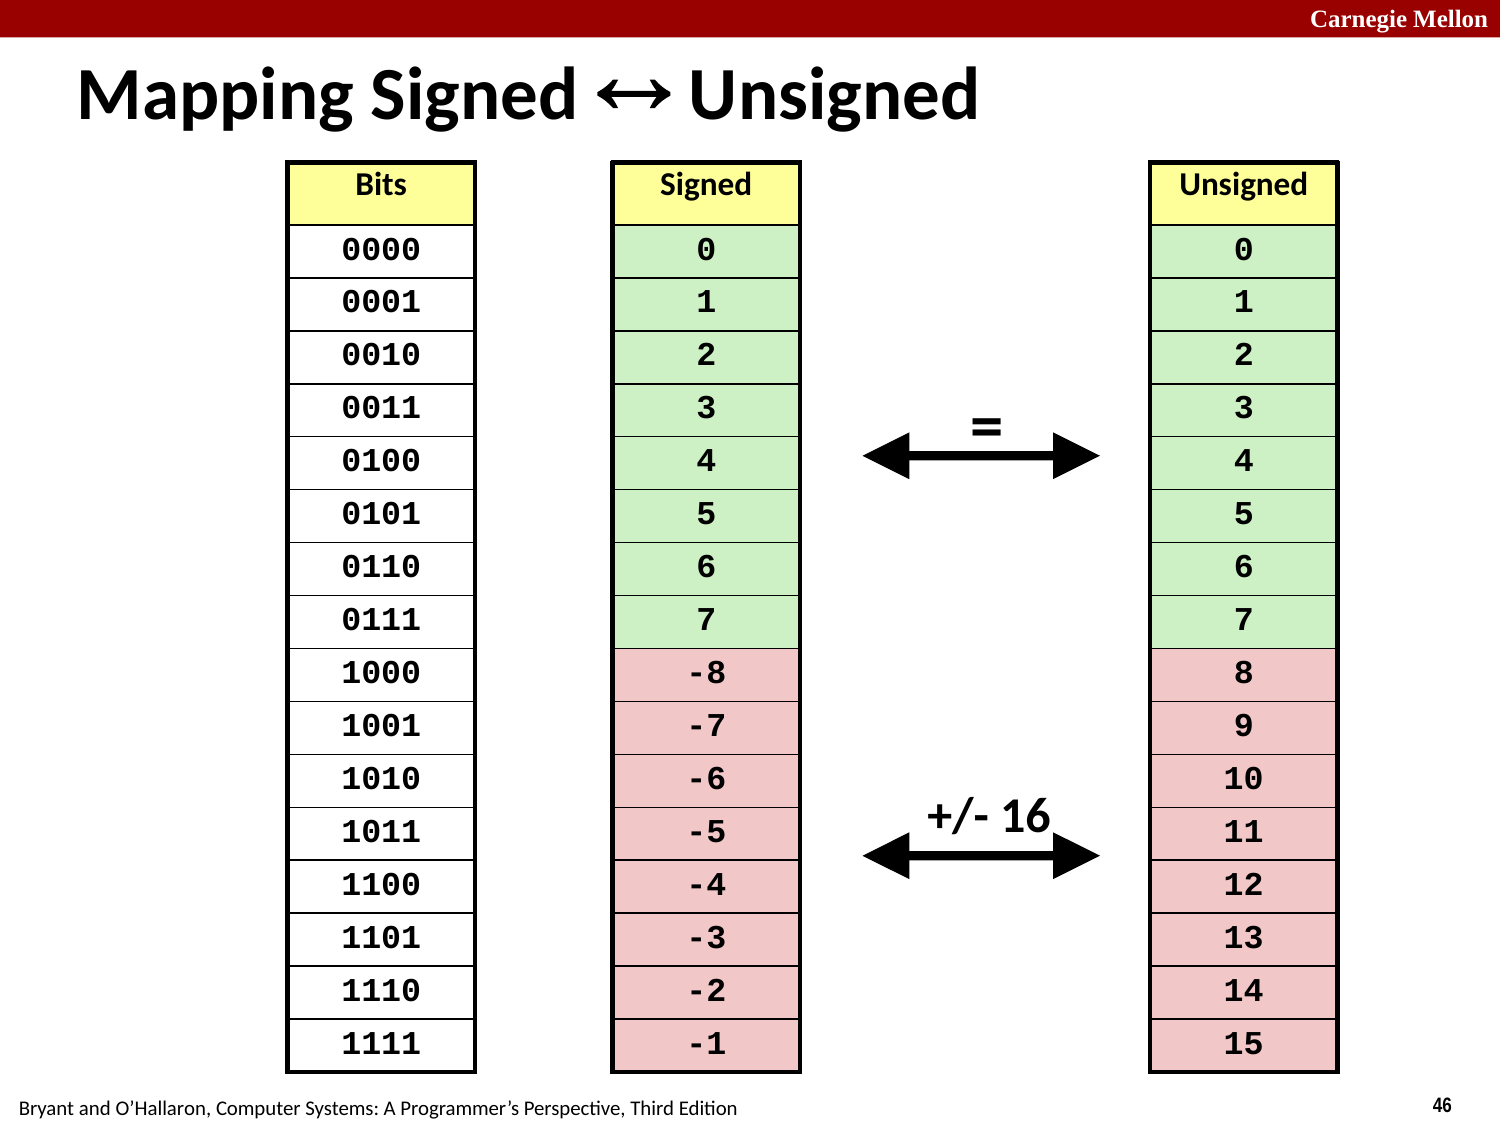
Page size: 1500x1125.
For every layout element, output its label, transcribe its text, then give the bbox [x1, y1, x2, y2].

table_cell 7 [615, 596, 798, 648]
table_cell 0 [615, 226, 798, 277]
table_cell 0011 [290, 385, 473, 436]
table_cell 1000 [290, 649, 473, 701]
table_cell 1110 [290, 967, 473, 1018]
table_cell 8 [1152, 649, 1335, 701]
table_cell 0100 [290, 437, 473, 489]
table_cell -7 [615, 702, 798, 754]
table_cell 0111 [290, 596, 473, 648]
table_header Unsigned [1152, 165, 1335, 224]
table_cell 5 [1152, 490, 1335, 542]
table_cell -6 [615, 755, 798, 807]
table_cell 1100 [290, 861, 473, 912]
table_cell 2 [615, 332, 798, 383]
table_cell 1 [615, 279, 798, 330]
table_cell 1011 [290, 808, 473, 859]
title Mapping Signed  Unsigned [66, 40, 1187, 238]
table_cell 1010 [290, 755, 473, 807]
table_cell 3 [615, 385, 798, 436]
table_cell 10 [1152, 755, 1335, 807]
table_cell -8 [615, 649, 798, 701]
table_cell -1 [615, 1020, 798, 1070]
table_cell 14 [1152, 967, 1335, 1018]
table_cell 11 [1152, 808, 1335, 859]
table_cell 0001 [290, 279, 473, 330]
table_cell -4 [615, 861, 798, 912]
table_cell -3 [615, 914, 798, 965]
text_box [862, 774, 1101, 856]
table_cell 0000 [290, 226, 473, 277]
table_cell 12 [1152, 861, 1335, 912]
table_header Bits [290, 165, 473, 224]
table_cell 13 [1152, 914, 1335, 965]
table_cell 5 [615, 490, 798, 542]
table_cell 1101 [290, 914, 473, 965]
table_cell 2 [1152, 332, 1335, 383]
table_cell -5 [615, 808, 798, 859]
table_cell 1 [1152, 279, 1335, 330]
table_cell 6 [615, 543, 798, 595]
table_cell -2 [615, 967, 798, 1018]
table_header Signed [615, 165, 798, 224]
table_cell 1111 [290, 1020, 473, 1070]
table_cell 6 [1152, 543, 1335, 595]
table_cell 4 [615, 437, 798, 489]
table_cell 0 [1152, 226, 1335, 277]
table_cell 9 [1152, 702, 1335, 754]
table_cell 0101 [290, 490, 473, 542]
table_cell 3 [1152, 385, 1335, 436]
table_cell 1001 [290, 702, 473, 754]
table_cell 0110 [290, 543, 473, 595]
table_cell 4 [1152, 437, 1335, 489]
table_cell 7 [1152, 596, 1335, 648]
table_cell 0010 [290, 332, 473, 383]
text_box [862, 374, 1101, 472]
table_cell 15 [1152, 1020, 1335, 1070]
